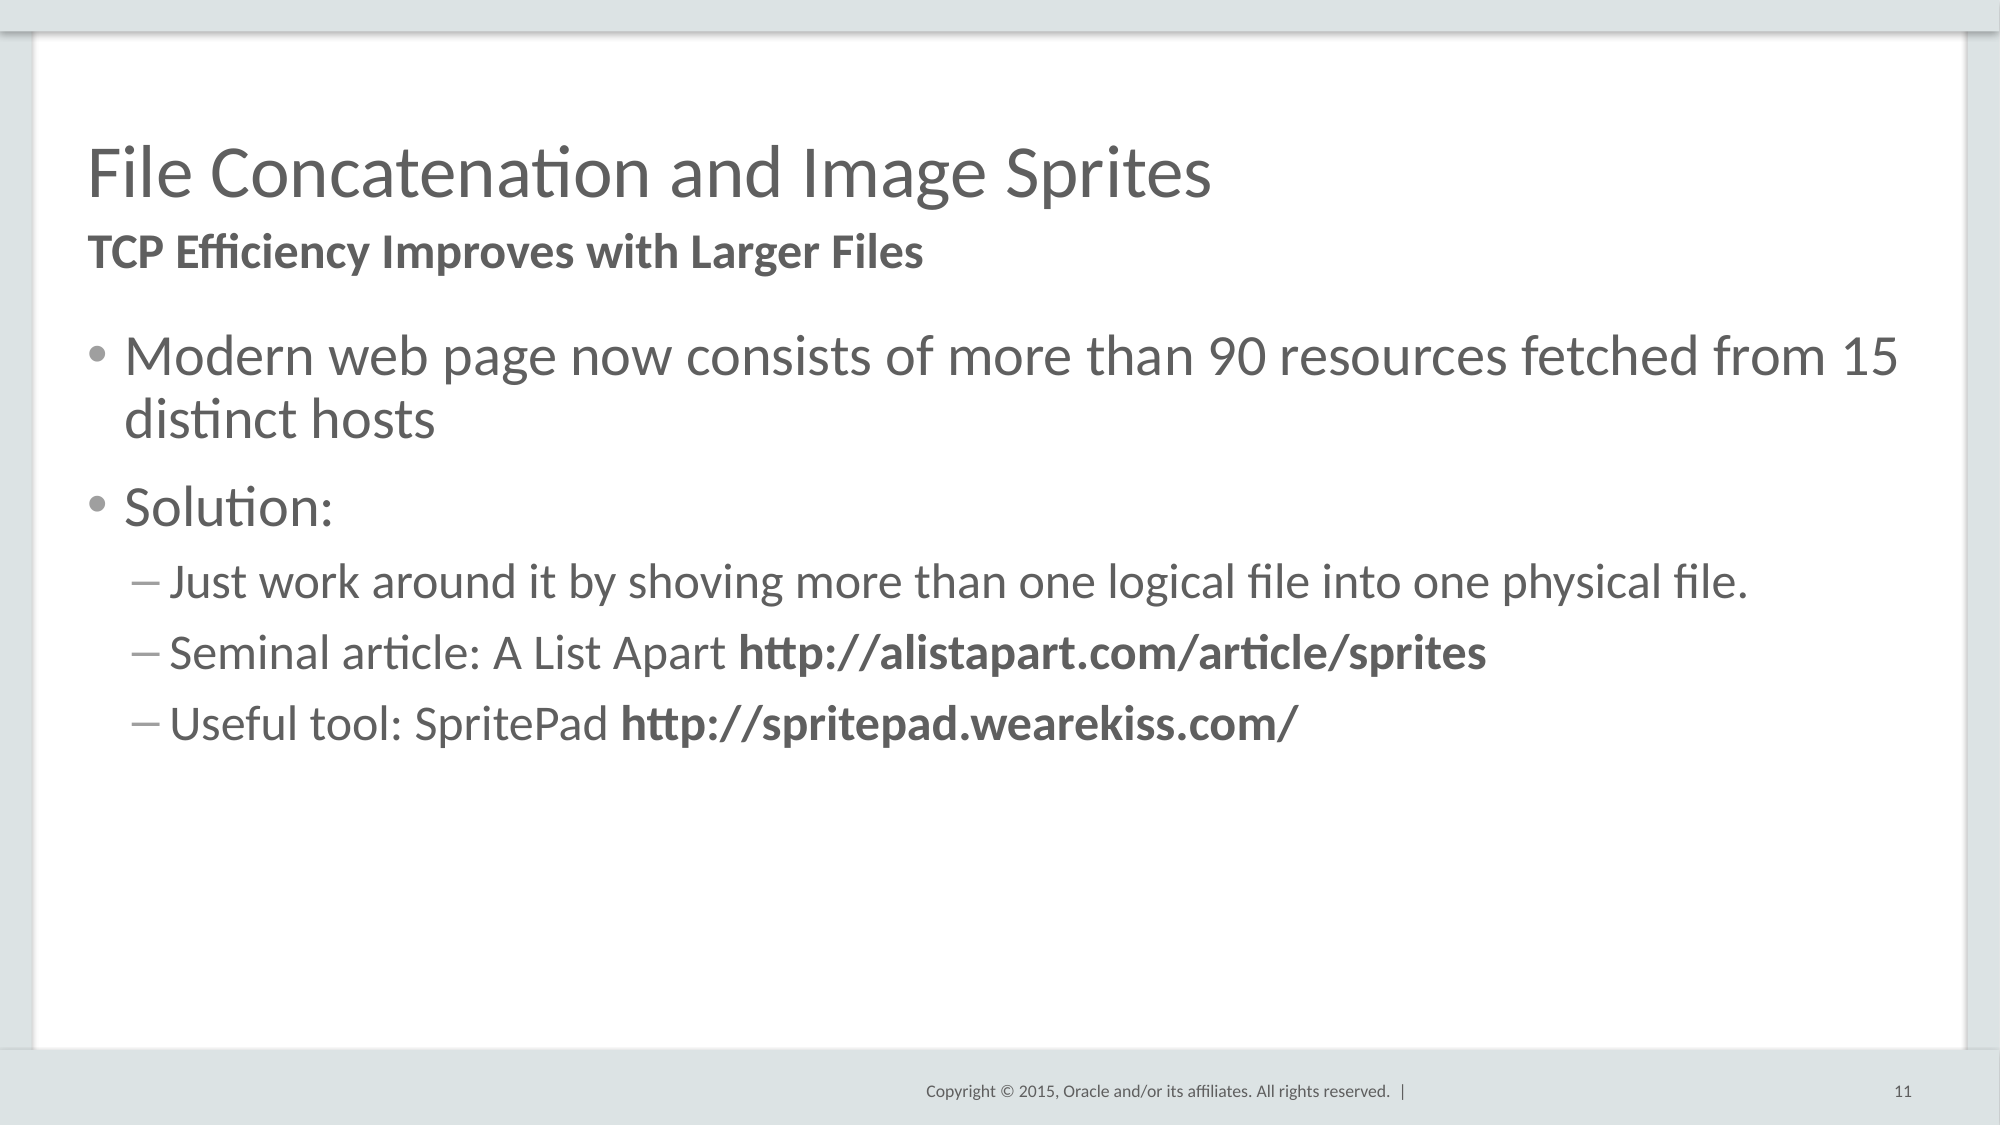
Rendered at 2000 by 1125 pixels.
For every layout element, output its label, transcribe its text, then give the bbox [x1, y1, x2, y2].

slide_number 11 [1849, 1075, 1913, 1106]
title File Concatenation and Image Sprites [87, 66, 1913, 213]
list Modern web page now consists of more than 90 resources fetched from 15 distinct hosts Solution: Just work around it by shoving more than one logical file into one physical file. Seminal article: A List Apart http://alistapart.com/article/sprites Useful tool: SpritePad http://spritepad.wearekiss.com/ [87, 324, 1913, 975]
list TCP Efficiency Improves with Larger Files [87, 225, 1913, 282]
